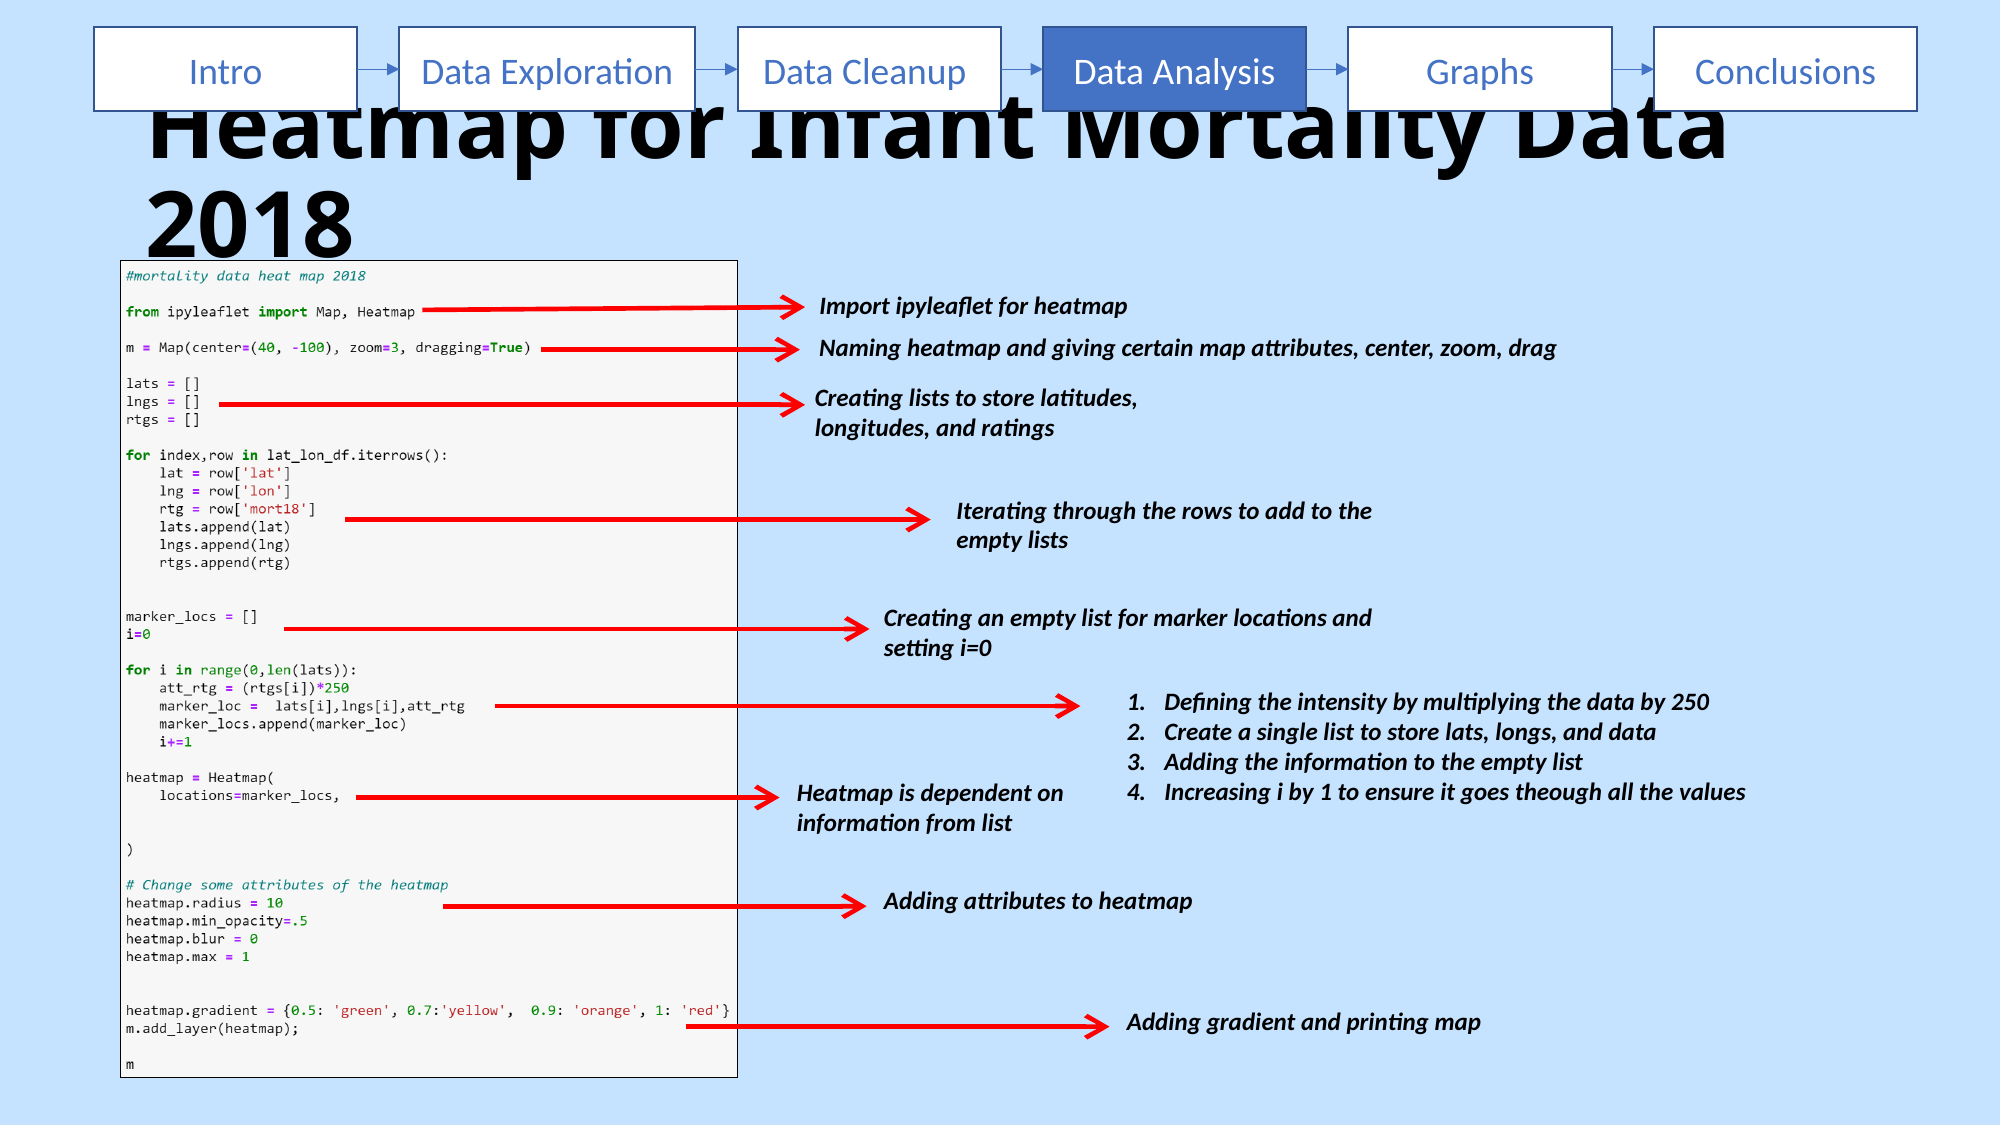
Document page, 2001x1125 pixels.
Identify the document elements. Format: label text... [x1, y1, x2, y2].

picture [120, 260, 738, 1078]
text_box Adding attributes to heatmap [869, 877, 1246, 923]
text_box Adding gradient and printing map [1112, 998, 1527, 1043]
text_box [422, 306, 806, 310]
text_box Naming heatmap and giving certain map attributes, center, zoom, drag [804, 324, 1612, 369]
text_box Creating lists to store latitudes, longitudes, and ratings [800, 373, 1266, 449]
text_box Iterating through the rows to add to the empty lists [941, 486, 1408, 562]
text_box Defining the intensity by multiplying the data by 250 Create a single list to store lats, longs, and data Adding the information to the empty list Increasing i by 1 to ensure it goes theough all the values [1112, 678, 1880, 843]
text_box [93, 26, 1918, 112]
text_box Heatmap is dependent on information from list [782, 769, 1081, 844]
title Heatmap for Infant Mortality Data 2018 [130, 69, 1973, 288]
text_box Import ipyleaflet for heatmap [804, 282, 1271, 324]
text_box Creating an empty list for marker locations and setting i=0 [869, 593, 1408, 669]
